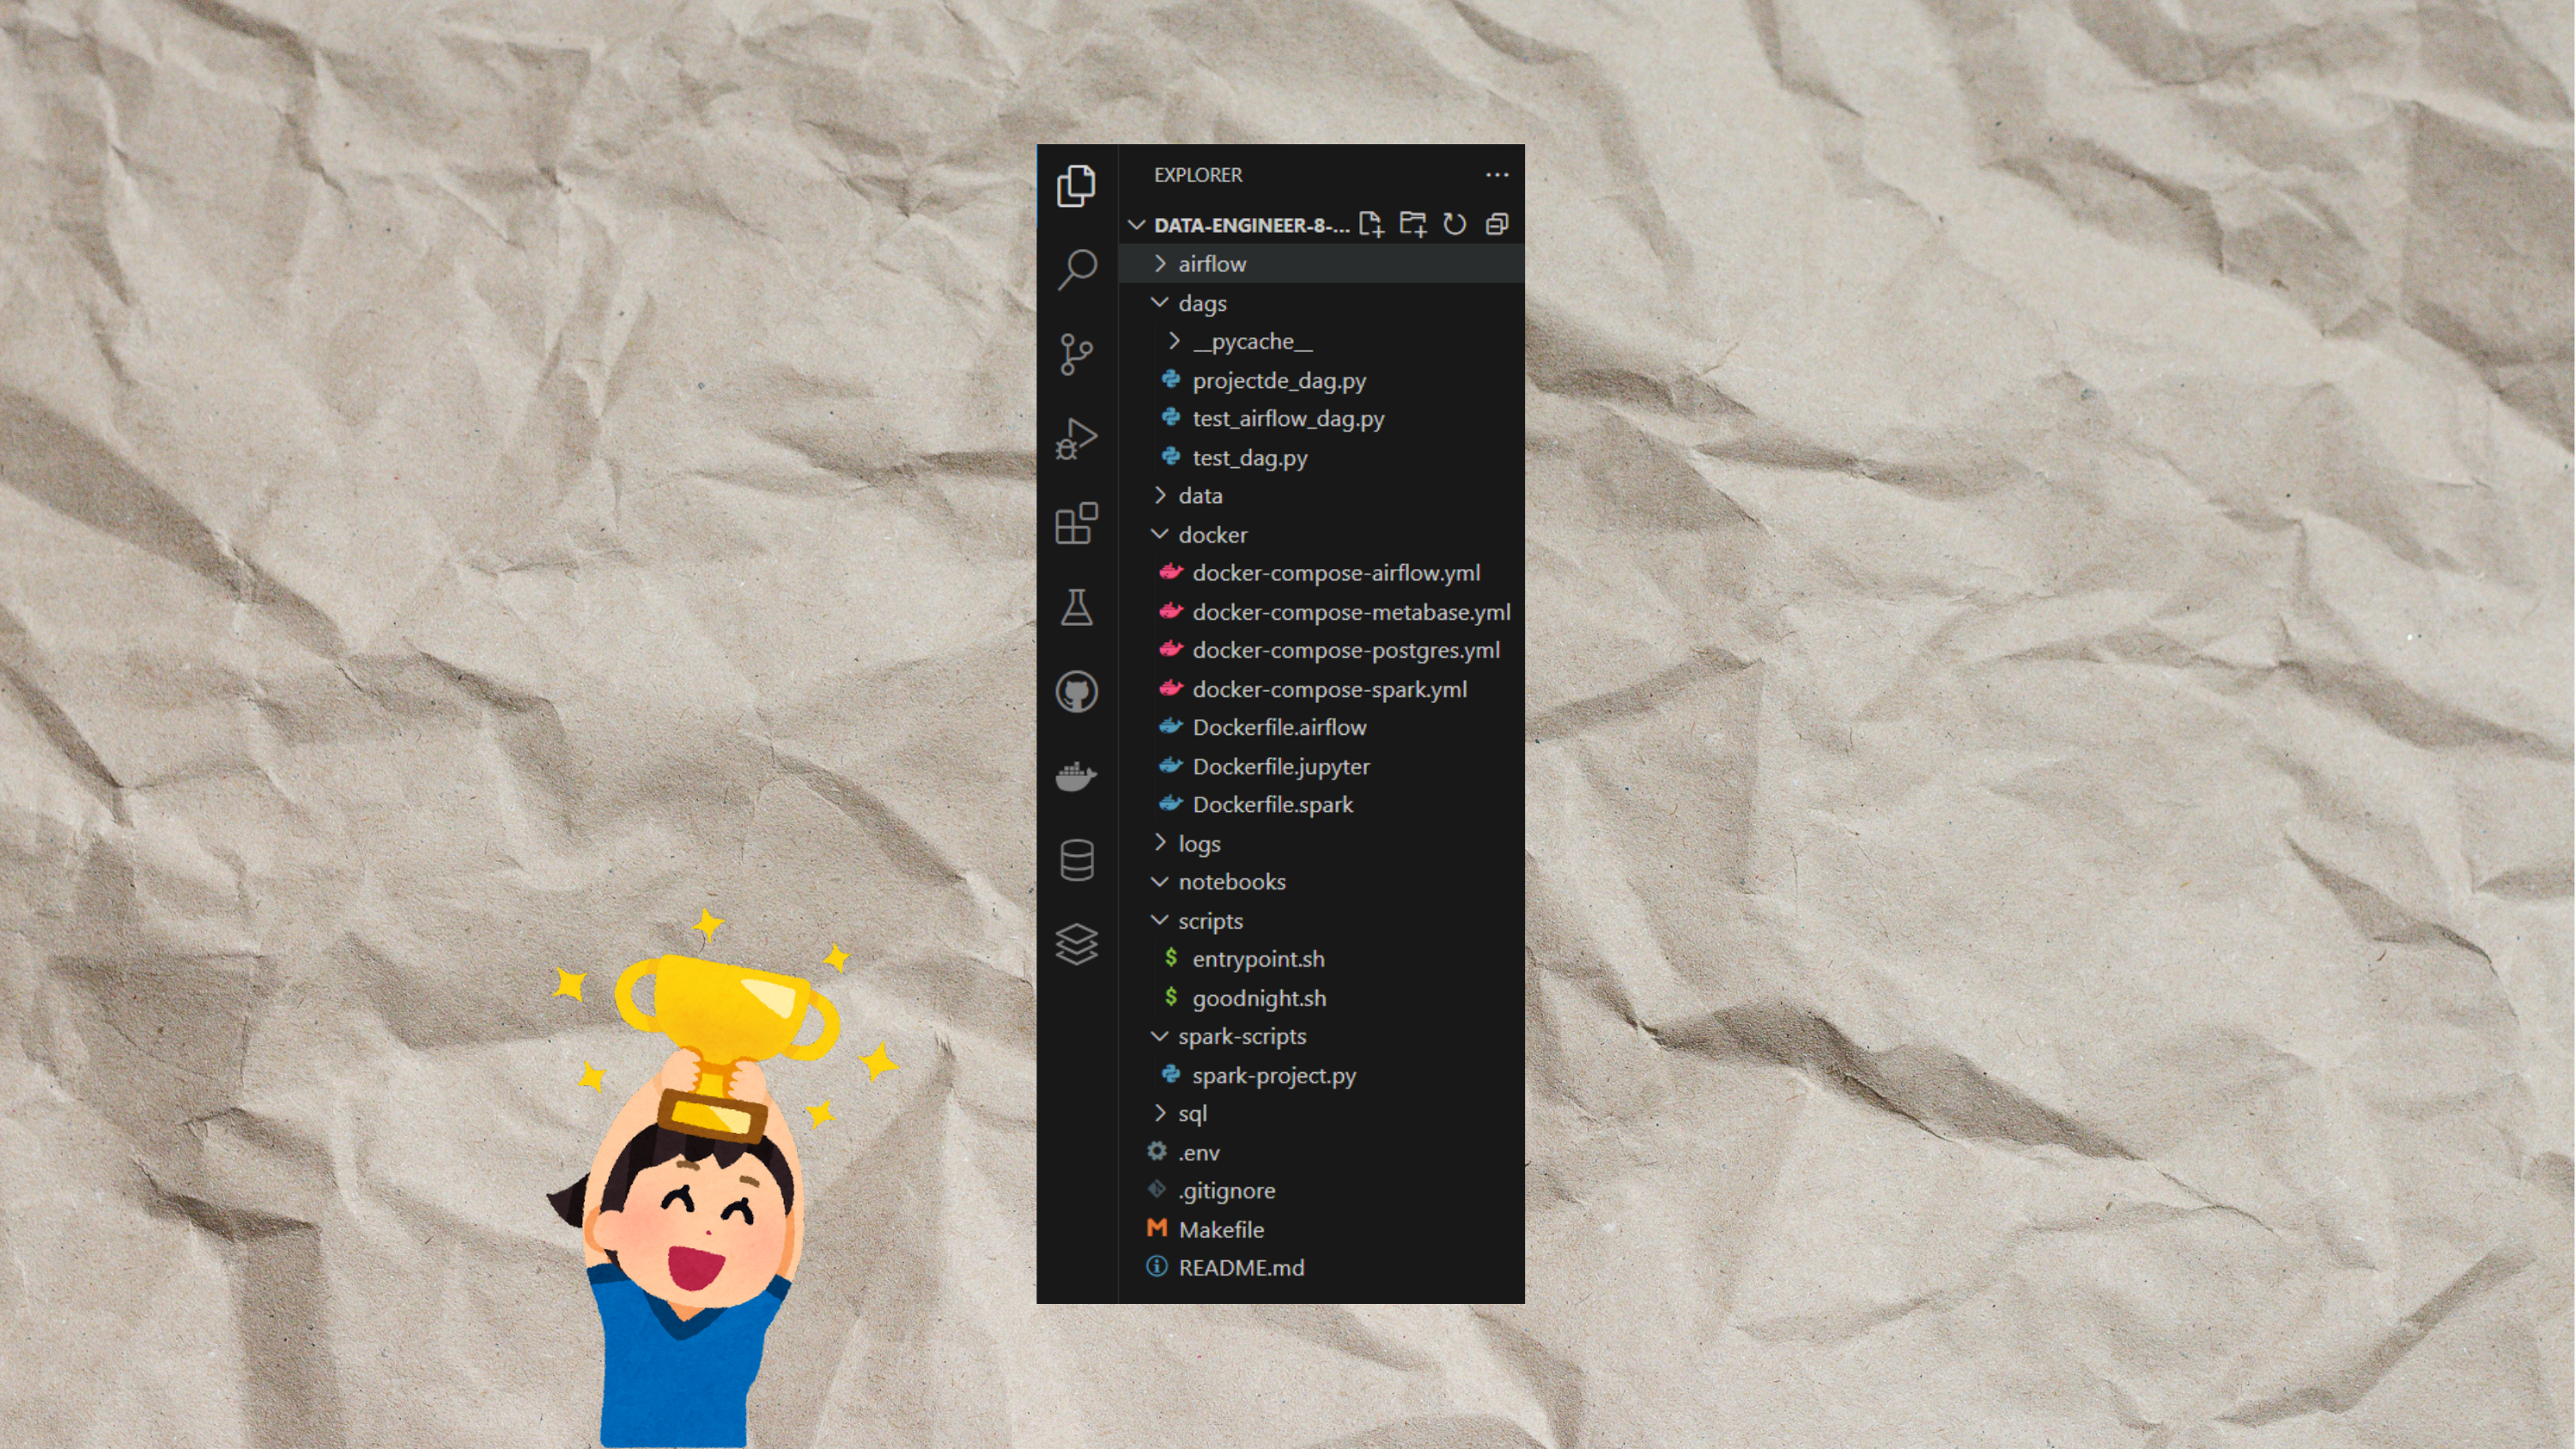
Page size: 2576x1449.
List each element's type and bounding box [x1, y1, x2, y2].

text_box [545, 908, 900, 1449]
text_box [1036, 144, 1526, 1304]
text_box [0, 0, 2575, 1449]
